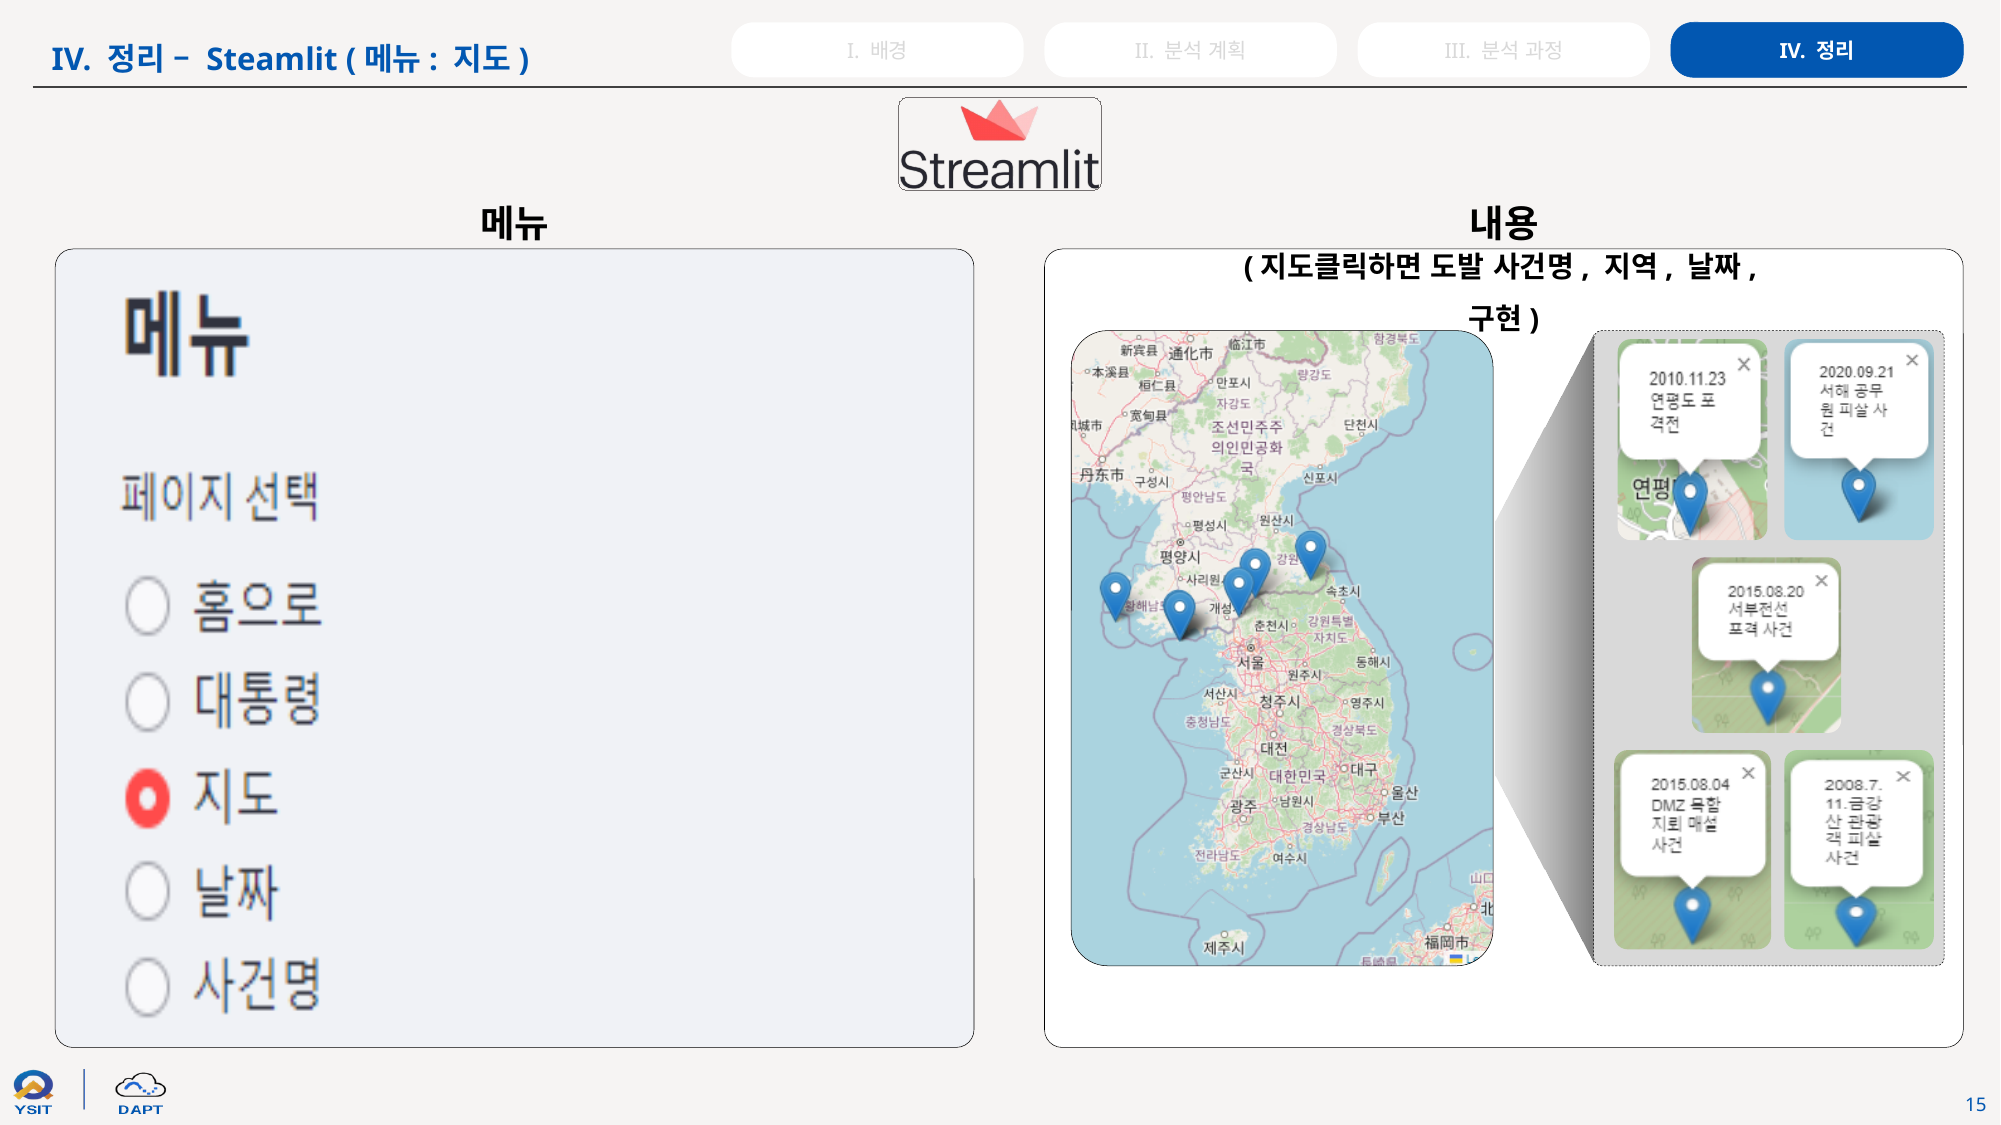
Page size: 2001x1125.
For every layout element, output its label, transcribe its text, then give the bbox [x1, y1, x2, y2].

text_box III. 분석 과정 [1357, 22, 1651, 78]
text_box [55, 248, 974, 1048]
text_box [1044, 248, 1964, 1048]
text_box (지도클릭하면 도발 사건명, 지역, 날짜,구현) [1227, 223, 1781, 330]
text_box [1071, 330, 1945, 966]
text_box 메뉴 [378, 169, 651, 252]
text_box I. 배경 [731, 22, 1024, 78]
text_box IV. 정리 – Steamlit (메뉴: 지도) [36, 25, 591, 92]
text_box IV. 정리 [1670, 22, 1964, 78]
text_box 내용 [1386, 169, 1622, 223]
picture [0, 1069, 180, 1125]
picture [898, 97, 1102, 191]
text_box II. 분석 계획 [1044, 22, 1337, 78]
